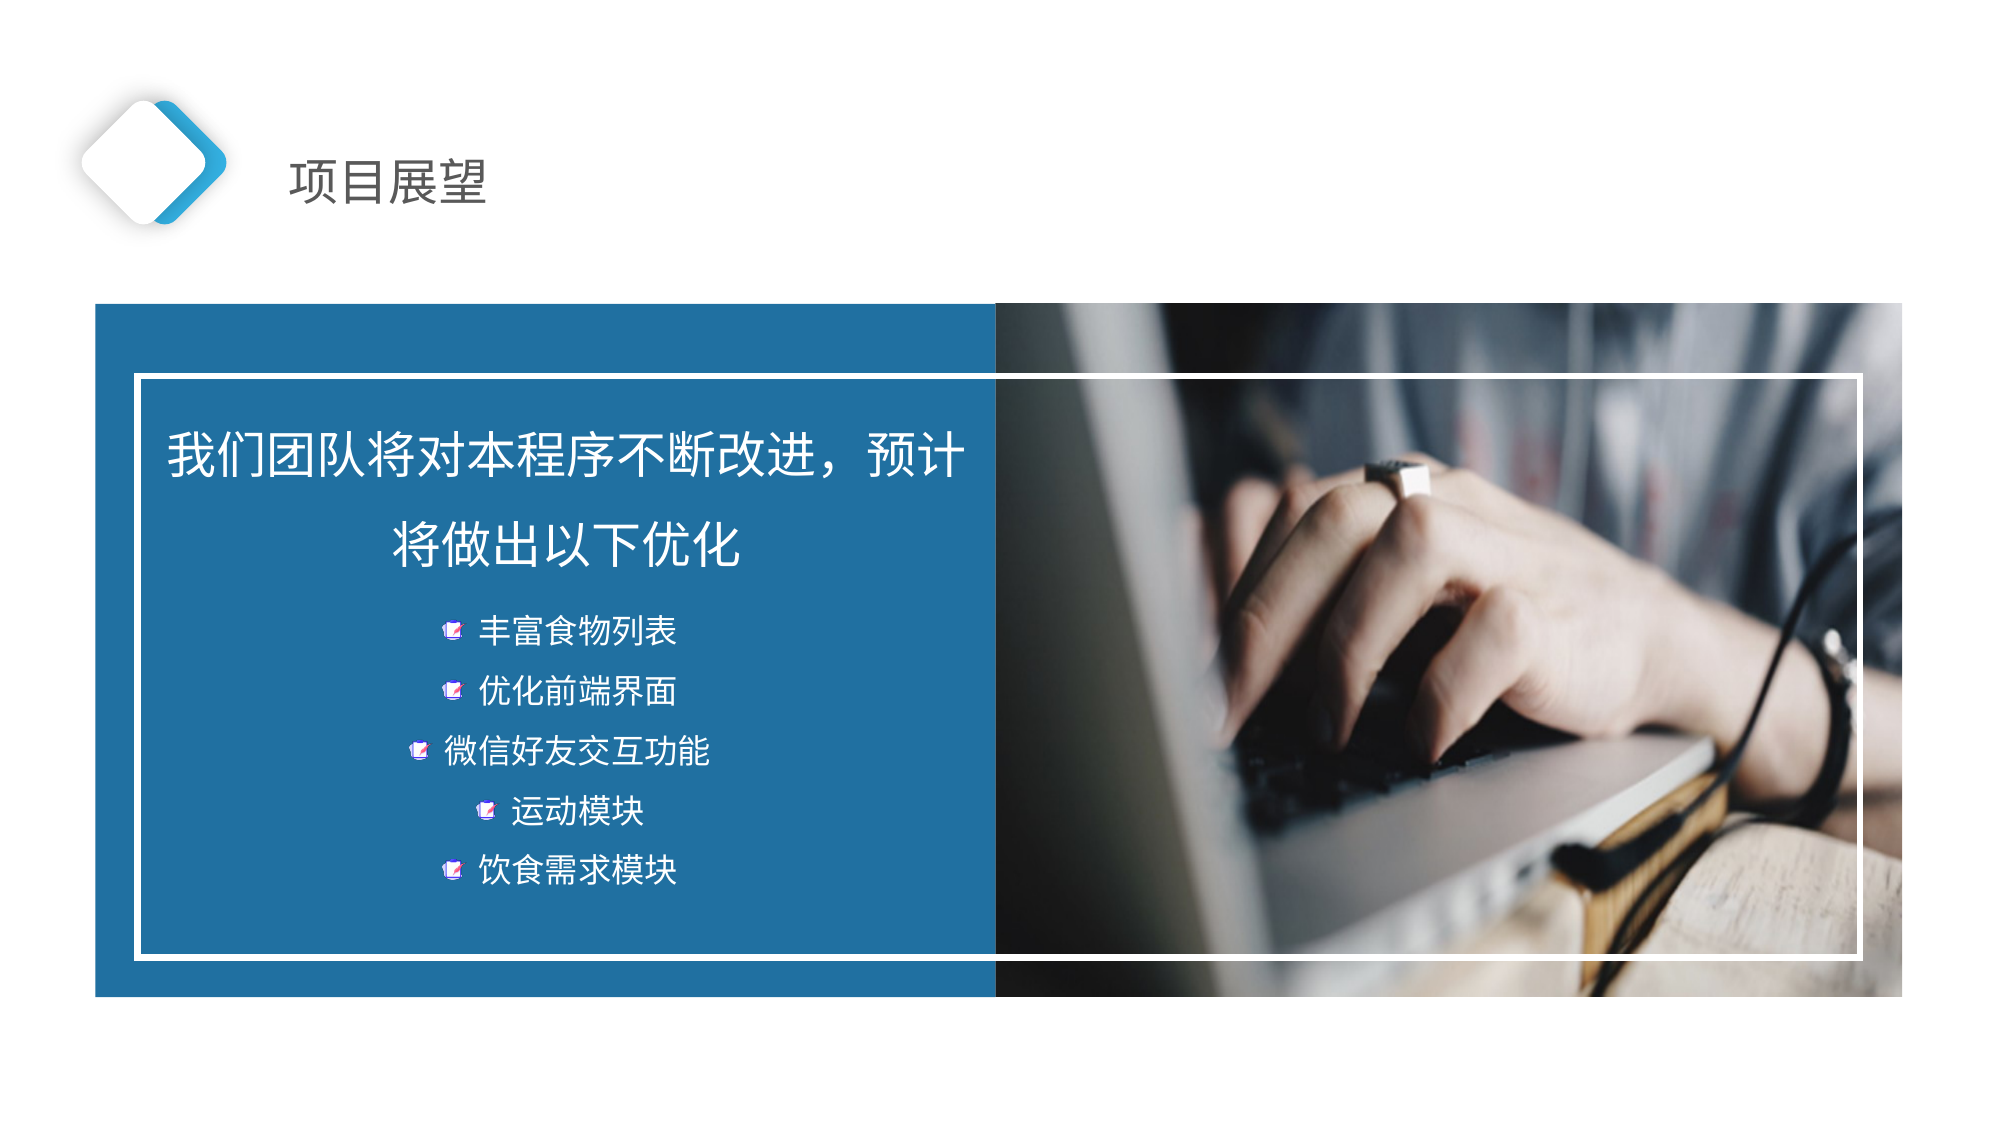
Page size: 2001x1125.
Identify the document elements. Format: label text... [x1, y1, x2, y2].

text_box [137, 375, 1861, 958]
picture [442, 678, 467, 702]
text_box [996, 303, 1903, 998]
text_box [215, 142, 228, 183]
picture [476, 798, 500, 822]
picture [442, 857, 467, 882]
text_box [80, 99, 207, 226]
text_box [94, 303, 996, 998]
text_box 我们团队将对本程序不断改进，预计将做出以下优化 [137, 386, 996, 581]
picture [409, 738, 433, 762]
picture [442, 618, 467, 642]
text_box 项目展望 [273, 113, 828, 219]
text_box 丰富食物列表 优化前端界面 微信好友交互功能 运动模块 饮食需求模块 [184, 582, 948, 897]
